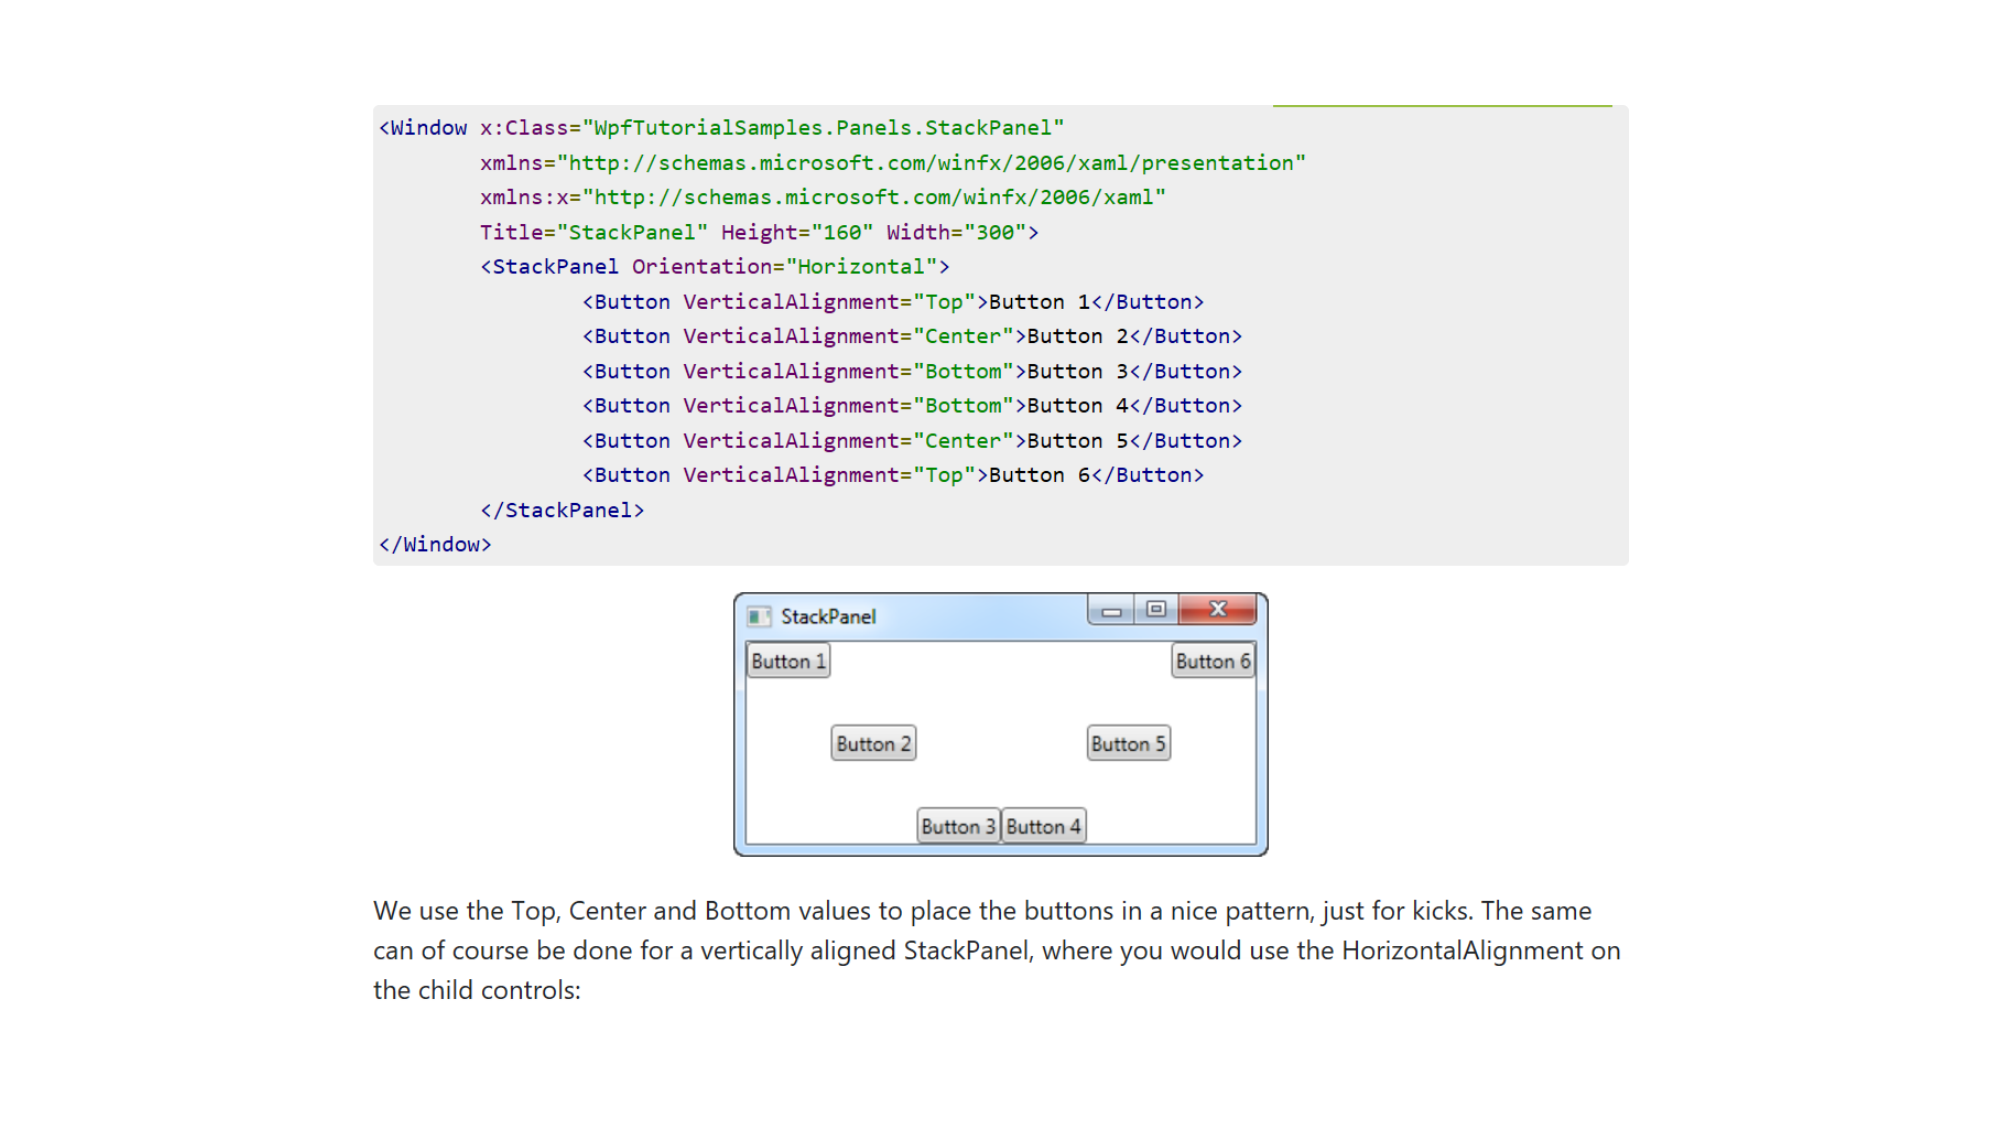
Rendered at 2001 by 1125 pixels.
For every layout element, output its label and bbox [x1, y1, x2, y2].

list [371, 105, 1629, 1020]
